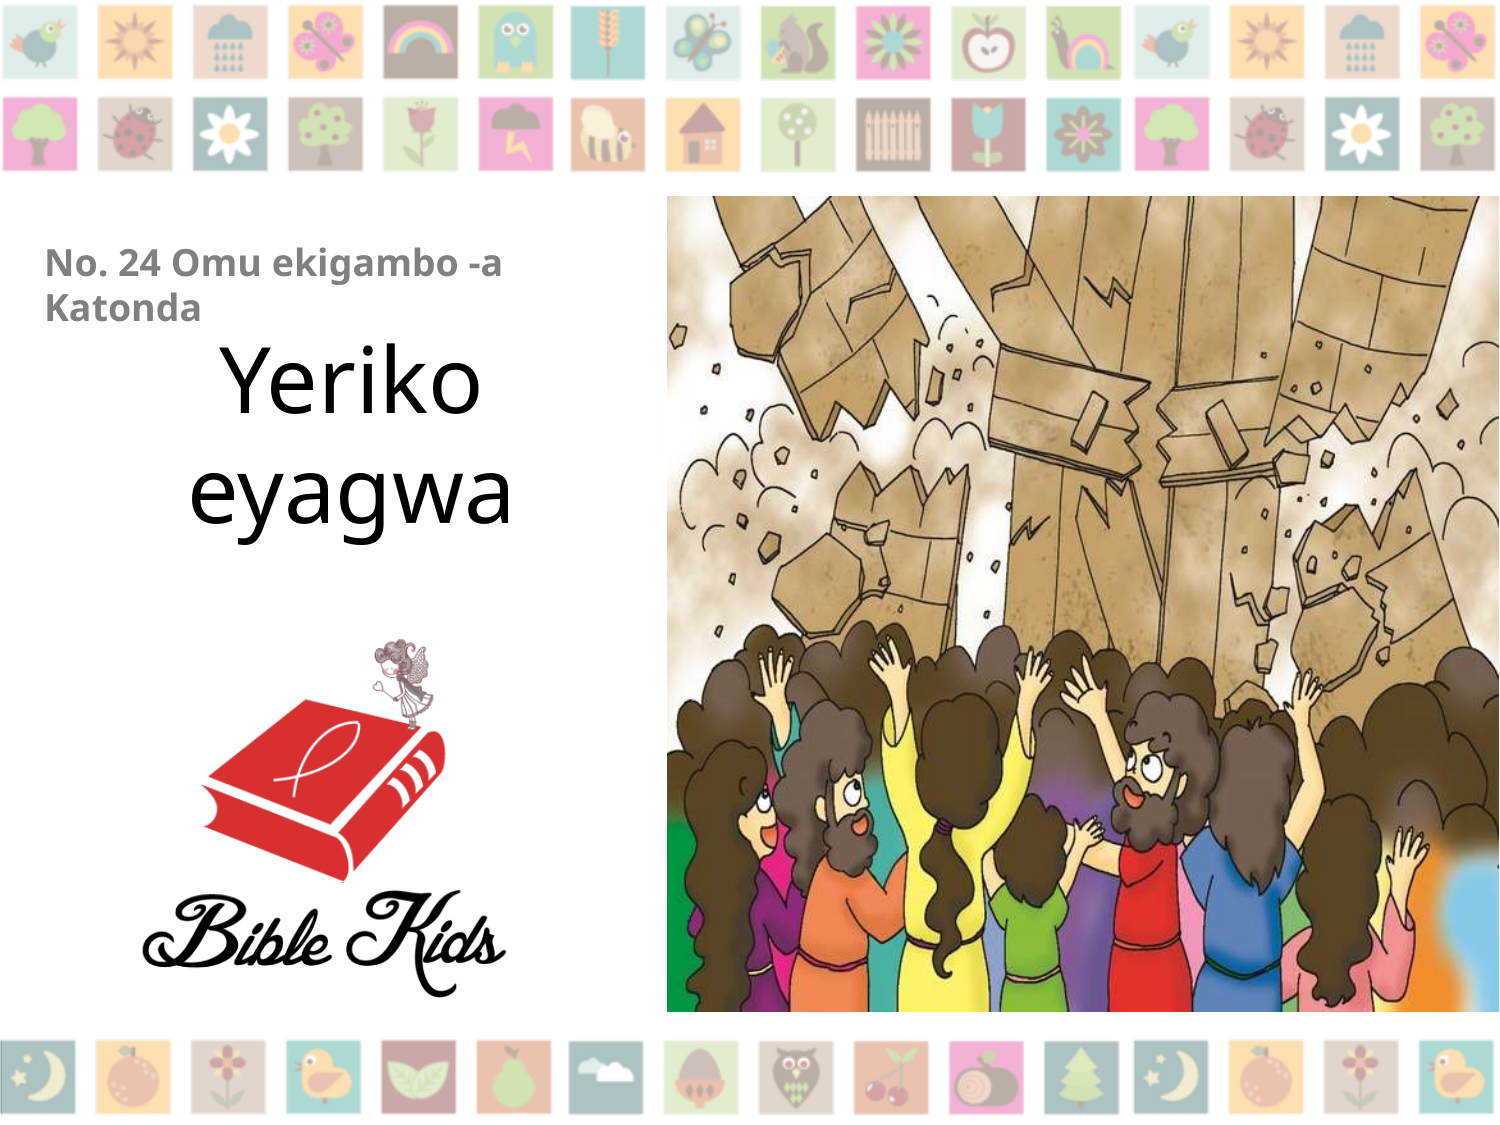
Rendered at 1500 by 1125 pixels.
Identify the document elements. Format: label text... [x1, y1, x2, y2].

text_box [0, 1028, 1500, 1118]
picture [666, 195, 1499, 1012]
text_box No. 24 Omu ekigambo -a Katonda [29, 231, 526, 314]
picture [117, 600, 544, 1027]
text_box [0, 3, 1500, 181]
text_box Yeriko eyagwa [29, 314, 661, 550]
